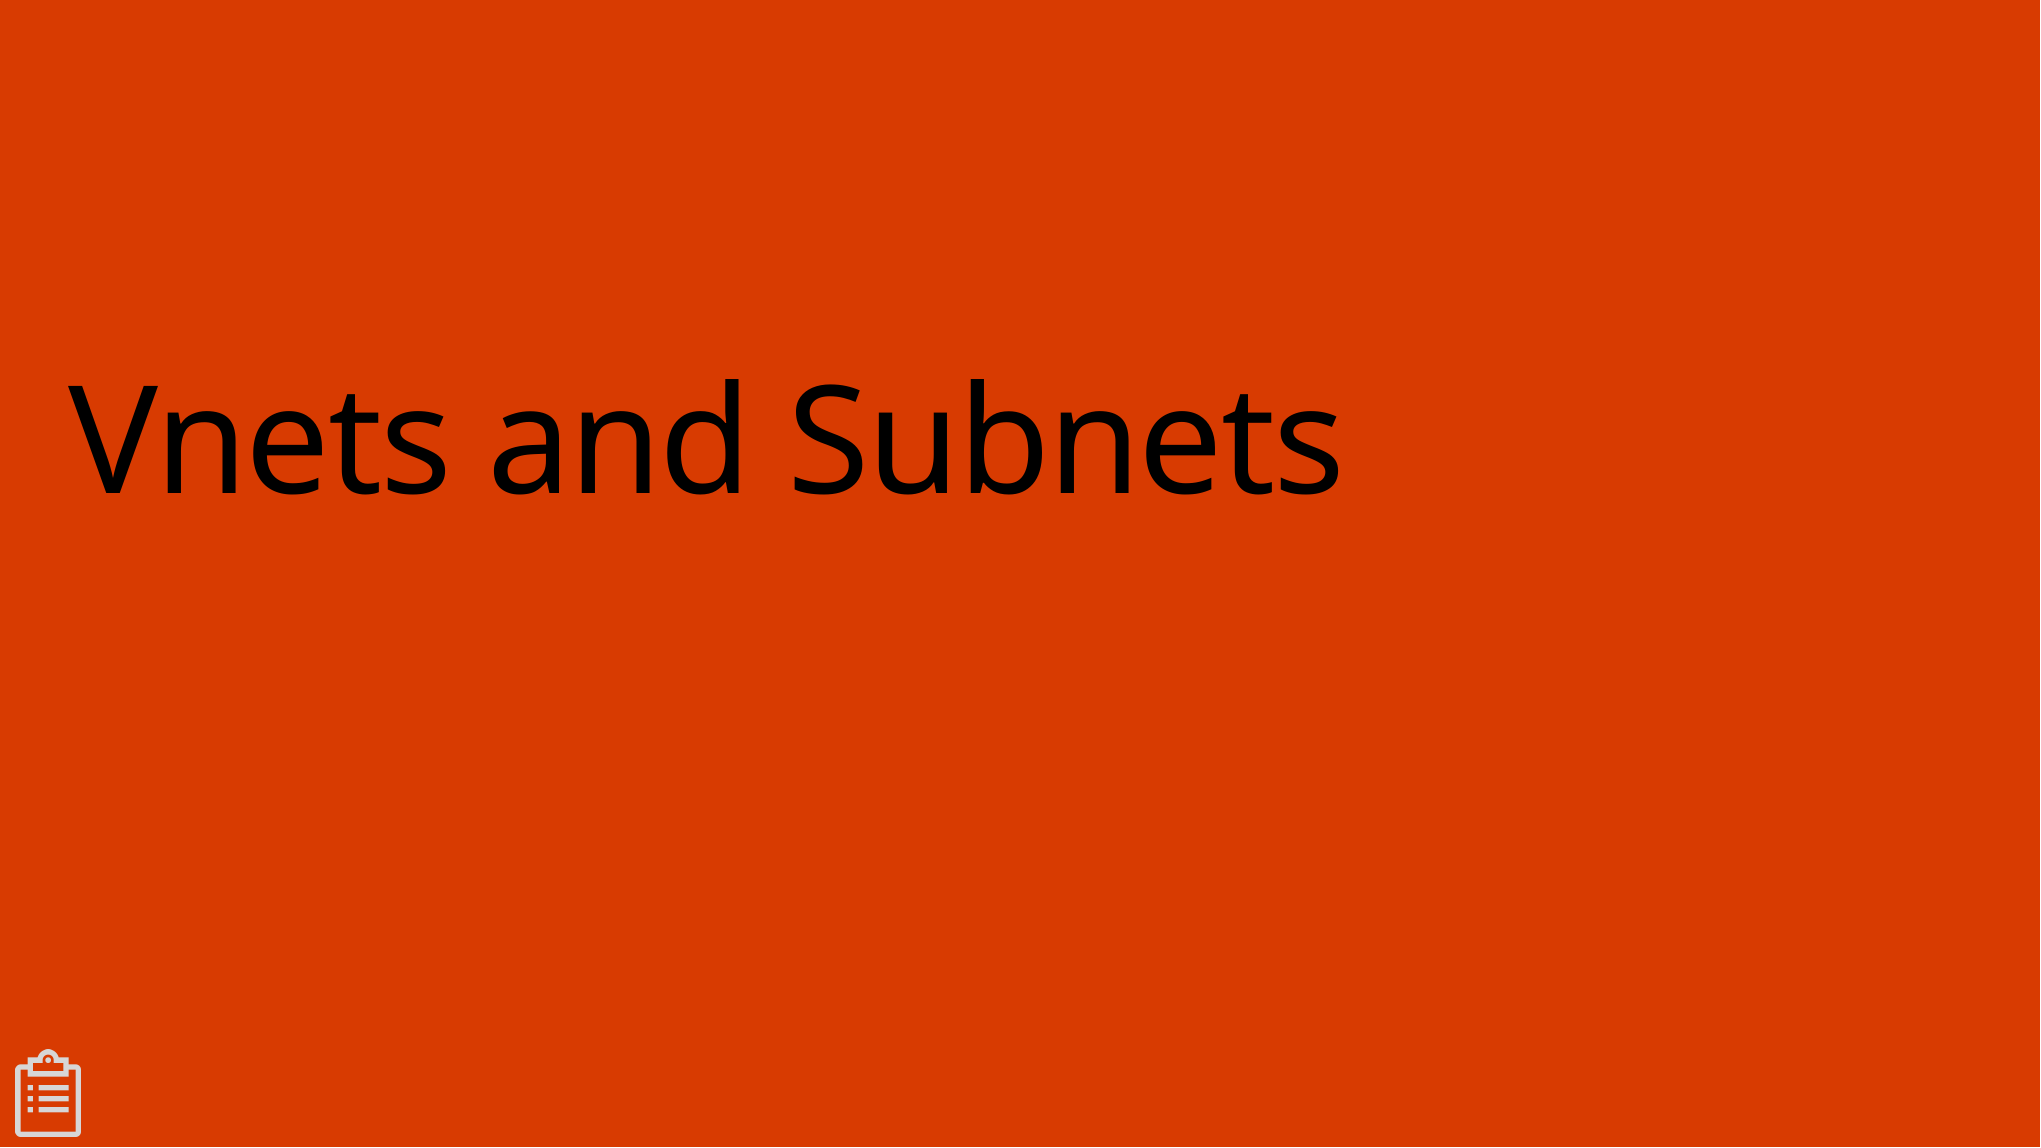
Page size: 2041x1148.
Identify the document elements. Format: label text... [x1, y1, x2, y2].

title Vnets and Subnets [45, 348, 1996, 543]
